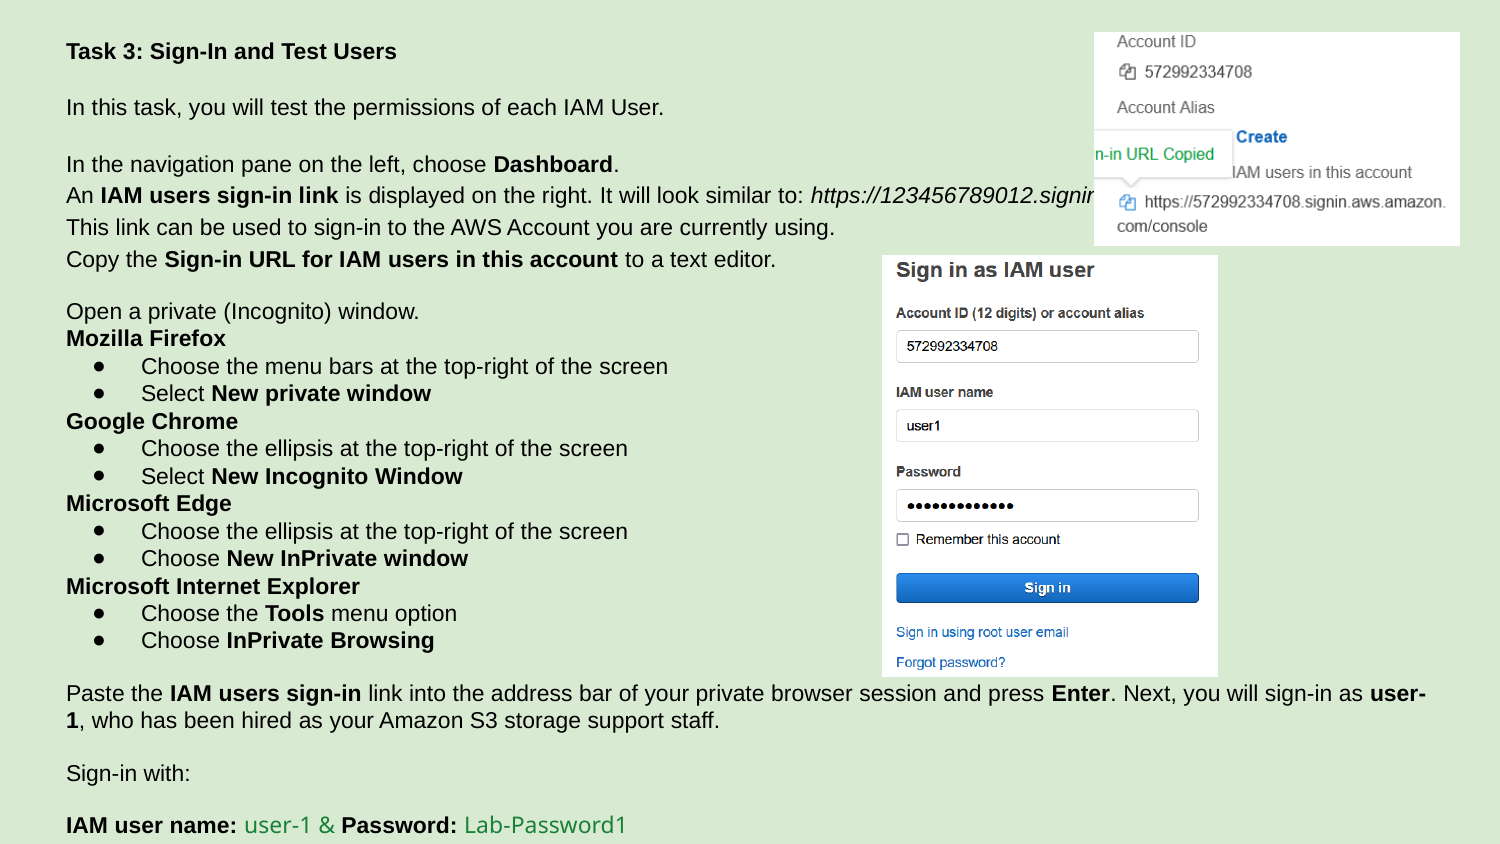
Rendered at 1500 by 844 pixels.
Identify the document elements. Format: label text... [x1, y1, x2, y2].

picture [1094, 31, 1460, 247]
list Task 3: Sign-In and Test Users In this task, you will test the permissions of each IAM User. In the navigation pane on the left, choose Dashboard. An IAM users sign-in link is displayed on the right. It will look similar to: https://123456789012.signin.aws.amazon.com/console This link can be used to sign-in to the AWS Account you are currently using. Copy the Sign-in URL for IAM users in this account to a text editor. Open a private (Incognito) window. Mozilla Firefox Choose the menu bars at the top-right of the screen Select New private window Google Chrome Choose the ellipsis at the top-right of the screen Select New Incognito Window Microsoft Edge Choose the ellipsis at the top-right of the screen Choose New InPrivate window Microsoft Internet Explorer Choose the Tools menu option Choose InPrivate Browsing Paste the IAM users sign-in link into the address bar of your private browser session and press Enter. Next, you will sign-in as user-1, who has been hired as your Amazon S3 storage support staff. Sign-in with: IAM user name: user-1 & Password: Lab-Password1 [51, 17, 1460, 844]
picture [882, 254, 1218, 678]
